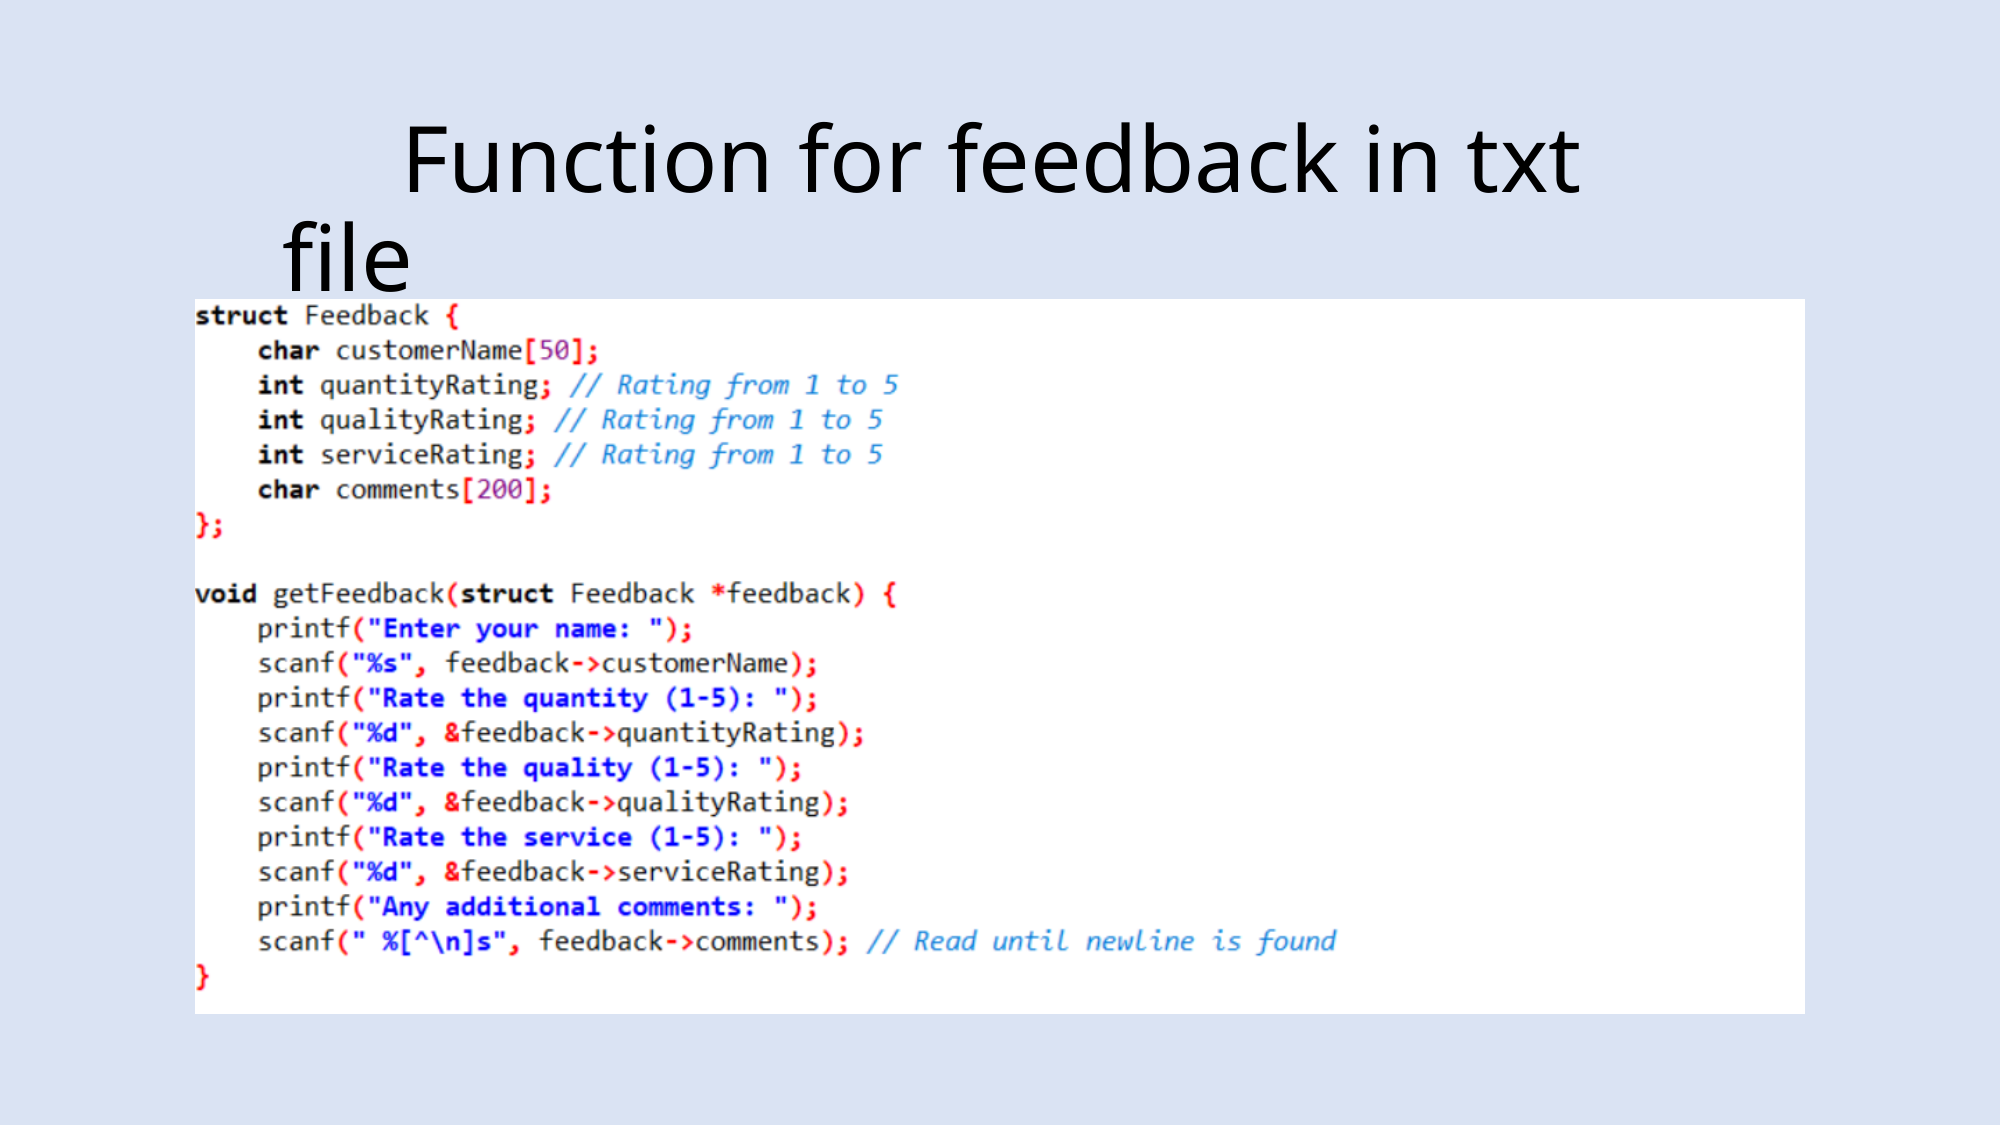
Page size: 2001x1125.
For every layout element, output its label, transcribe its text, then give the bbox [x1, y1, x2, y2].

title Function for feedback in txt file [267, 103, 1733, 299]
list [195, 299, 1805, 1014]
